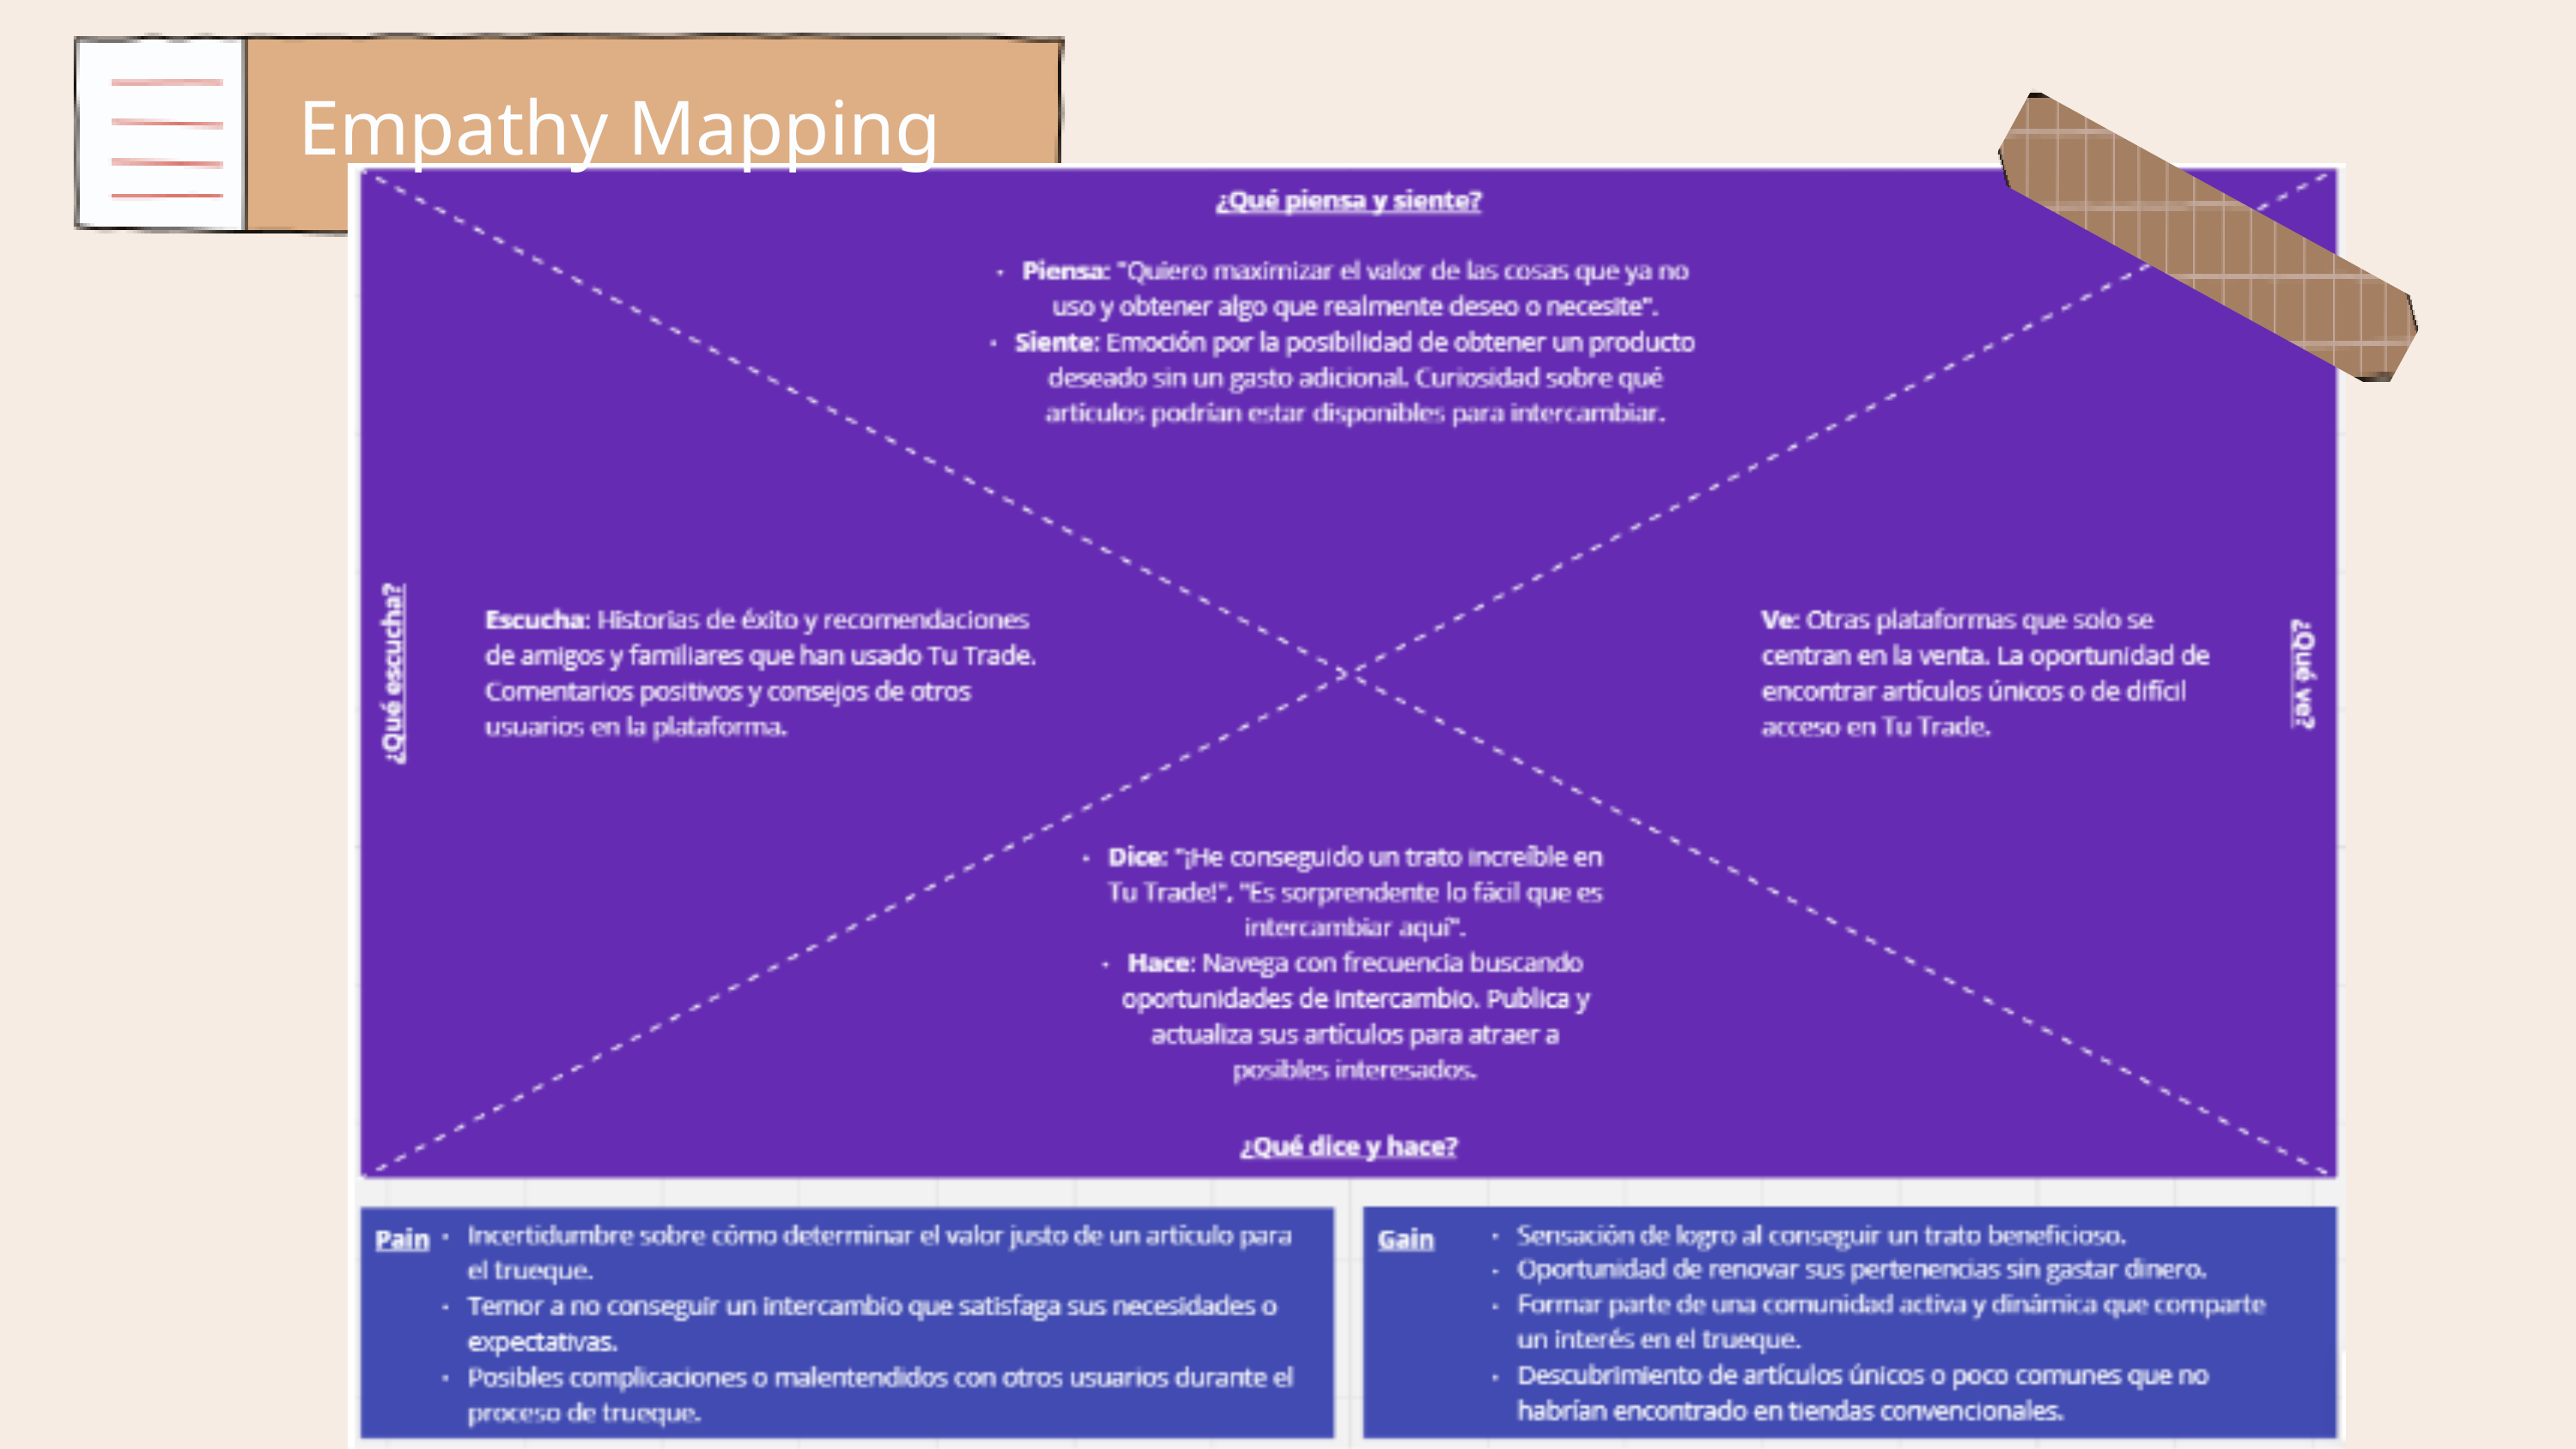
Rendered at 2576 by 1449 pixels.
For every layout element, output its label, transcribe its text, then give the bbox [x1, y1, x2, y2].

text_box Empathy Mapping [298, 64, 1347, 170]
text_box [1985, 88, 2432, 394]
text_box [73, 33, 1066, 241]
text_box [347, 163, 2346, 1449]
